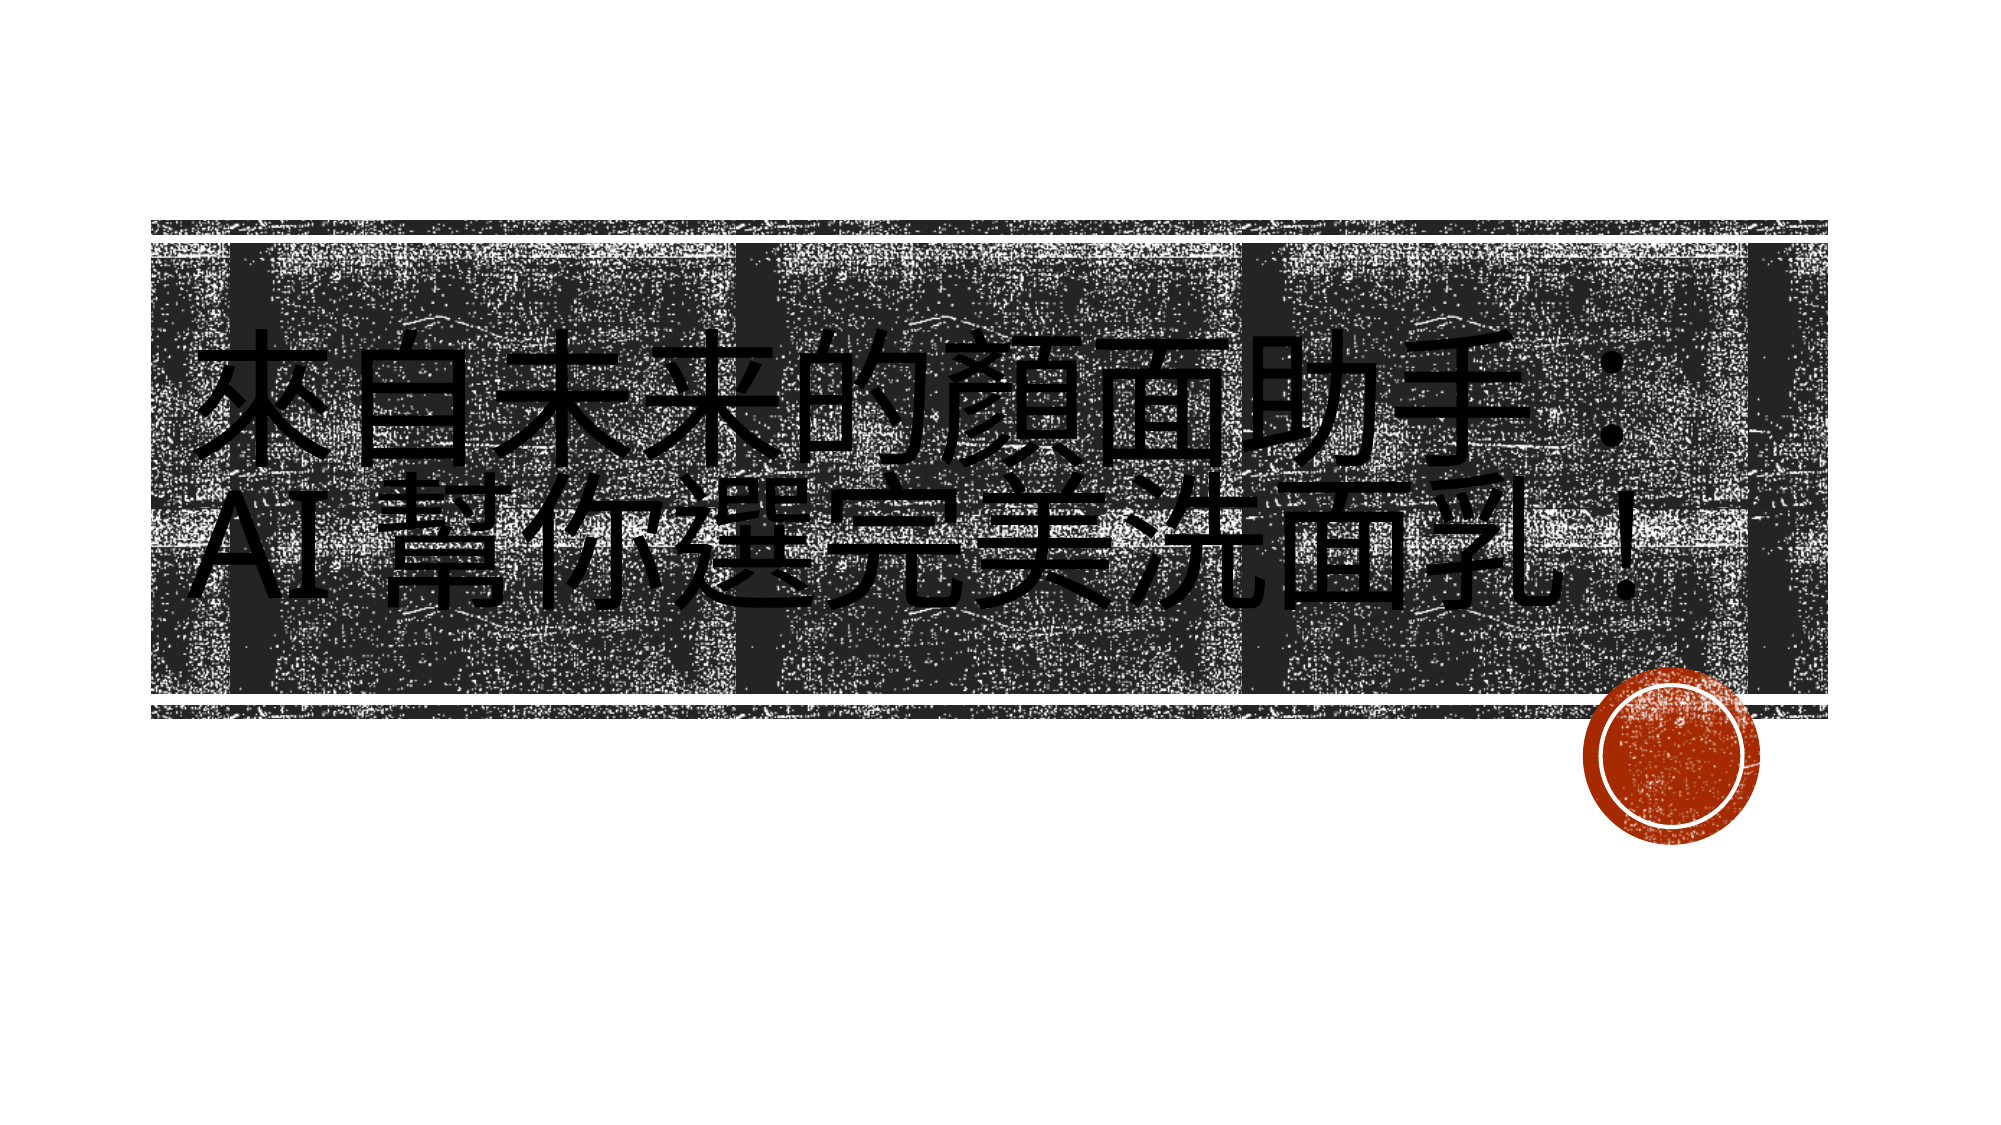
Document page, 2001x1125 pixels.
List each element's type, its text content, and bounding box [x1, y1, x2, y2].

title 來自未来的顏面助手：AI幫你選完美洗面乳! [172, 234, 1808, 733]
